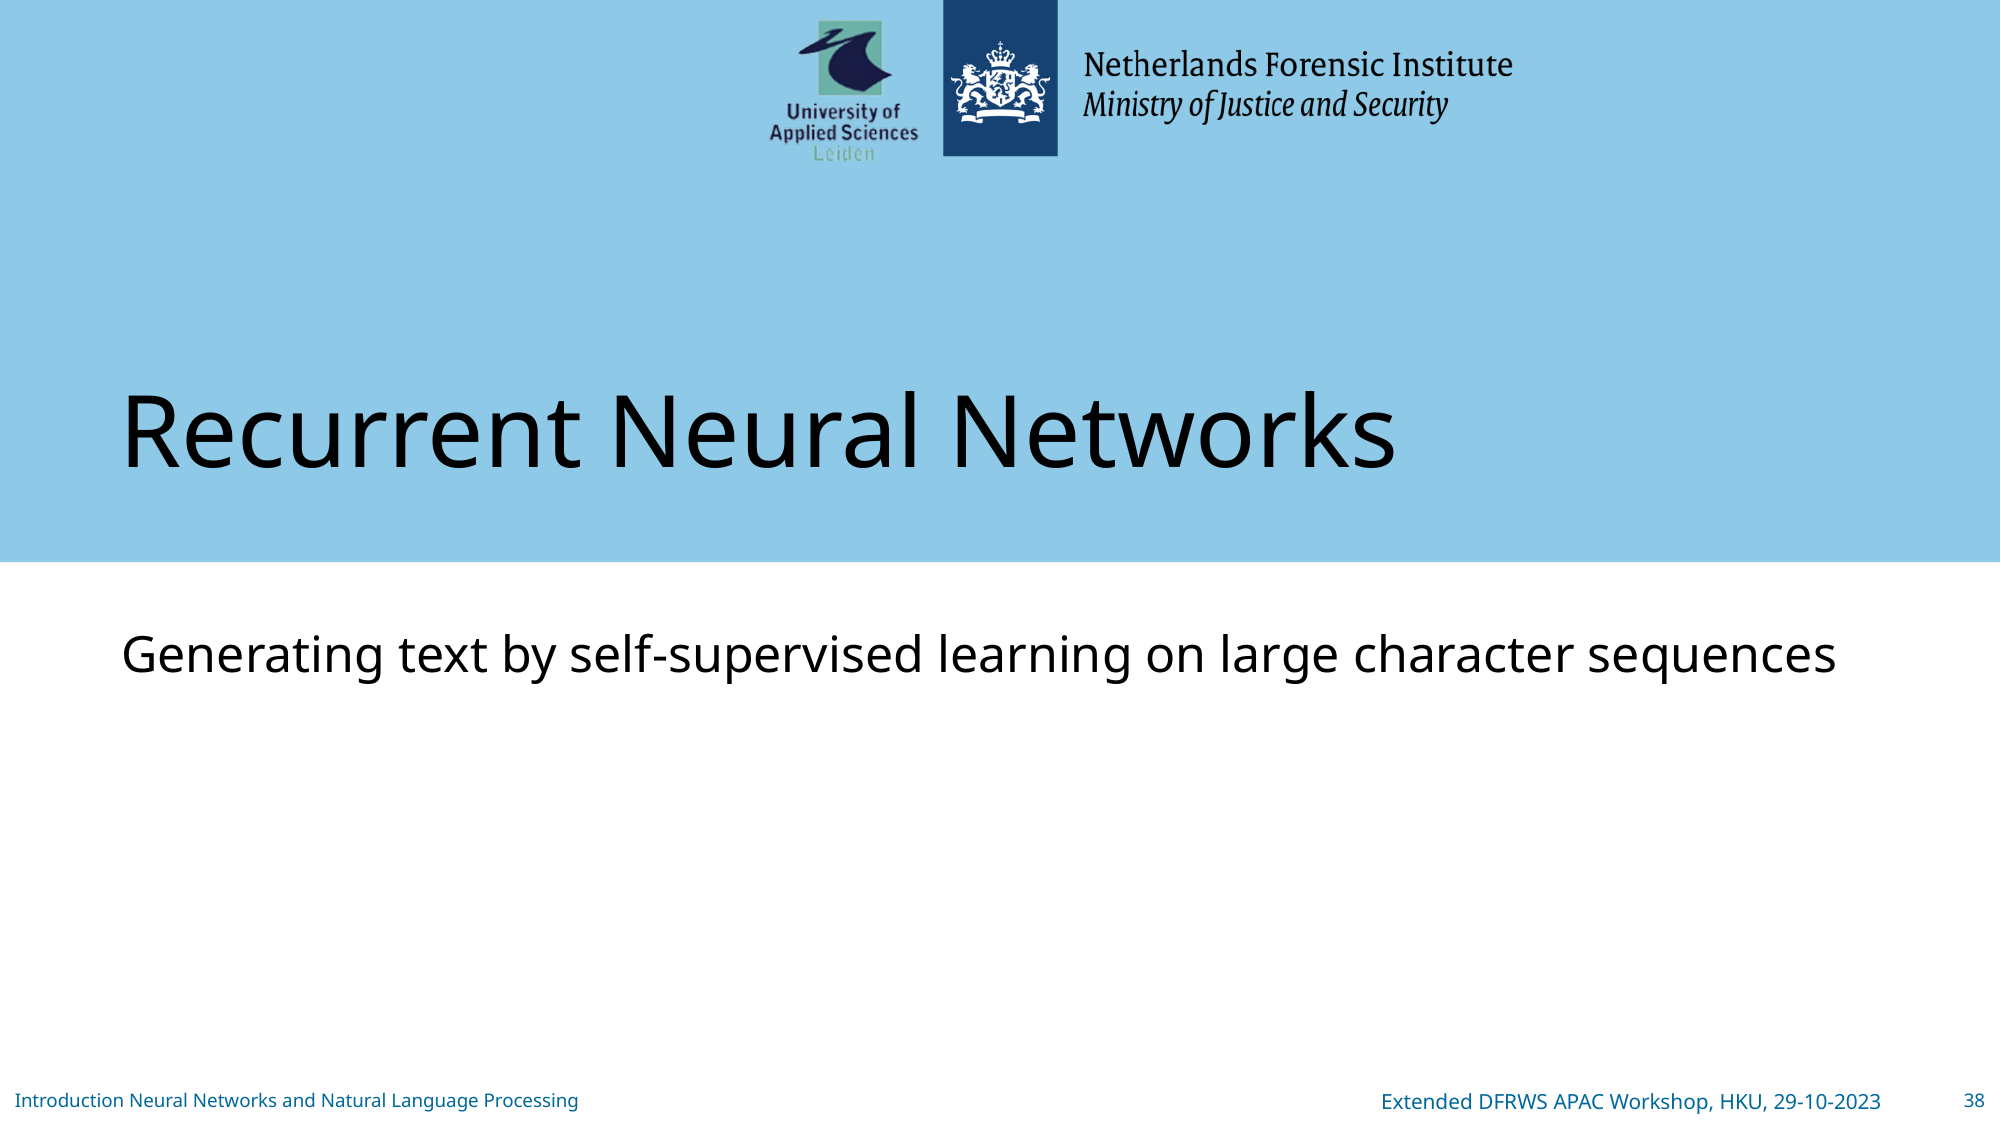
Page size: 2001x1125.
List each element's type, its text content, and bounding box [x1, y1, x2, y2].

title Recurrent Neural Networks [104, 308, 1897, 563]
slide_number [1172, 1081, 1896, 1125]
footer Introduction Neural Networks and Natural Language Processing [0, 1081, 1067, 1125]
picture [0, 0, 2001, 228]
slide_number 38 [1896, 1081, 2000, 1125]
subtitle Generating text by self-supervised learning on large character sequences [104, 615, 1897, 956]
